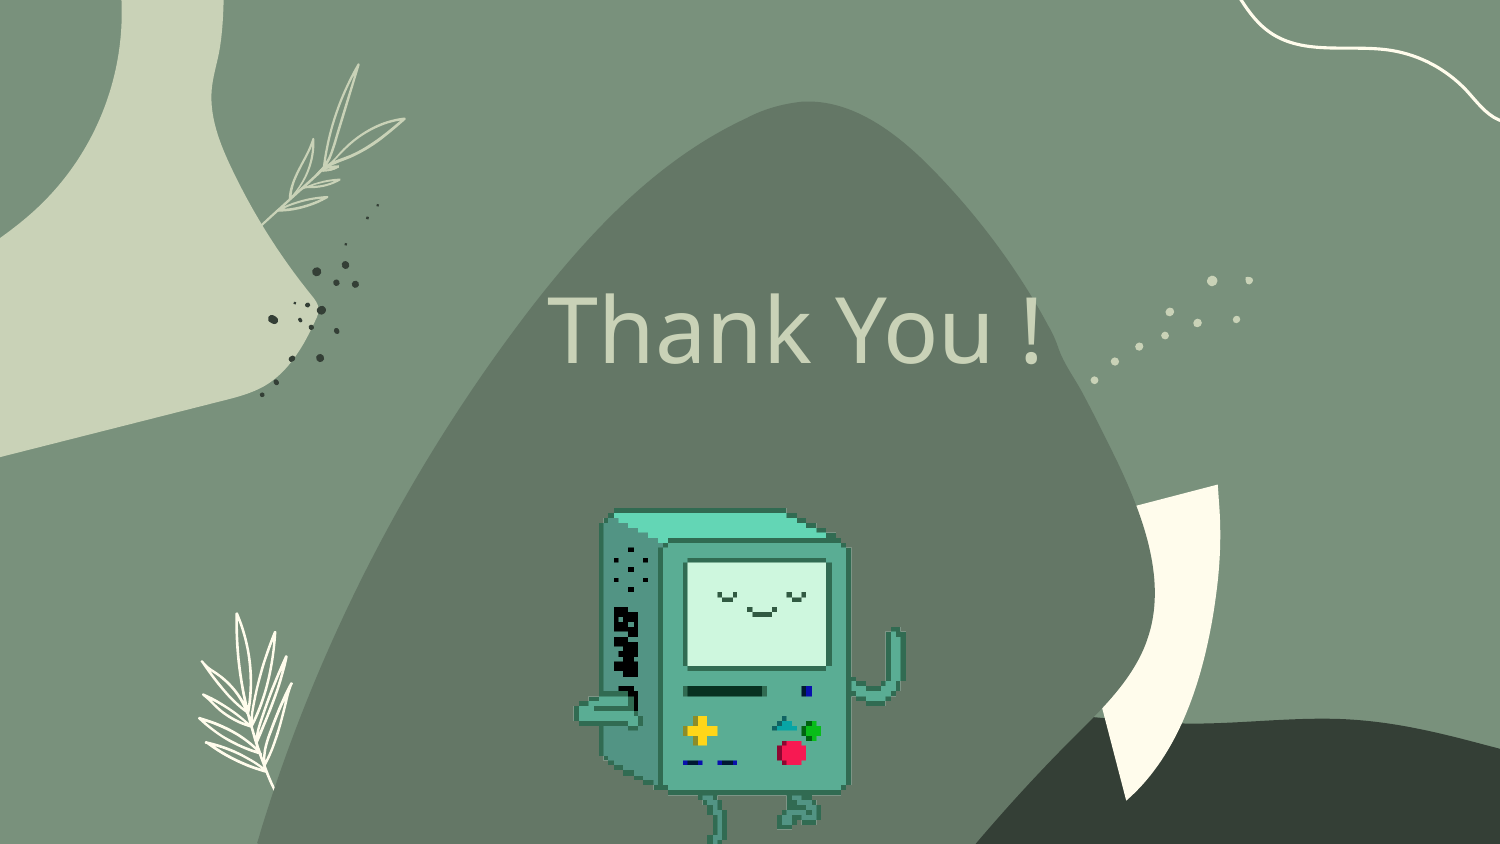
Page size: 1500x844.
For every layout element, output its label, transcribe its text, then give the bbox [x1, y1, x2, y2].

title Thank You ! [459, 256, 1115, 422]
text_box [1116, 247, 1232, 416]
picture [539, 483, 936, 844]
